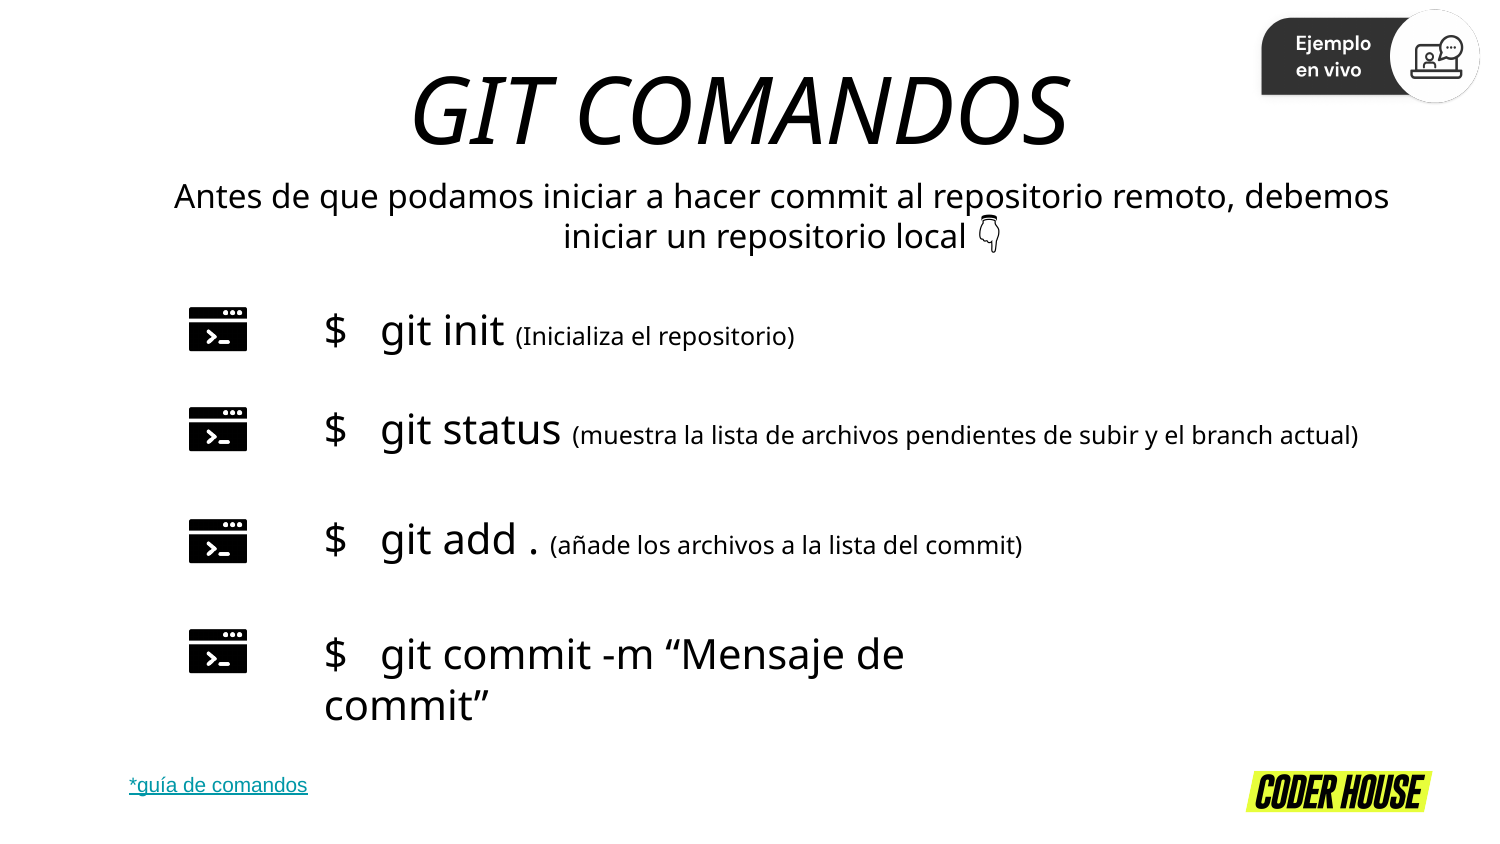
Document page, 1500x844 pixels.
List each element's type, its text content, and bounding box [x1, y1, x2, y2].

text_box *guía de comandos [114, 758, 814, 809]
picture [1241, 764, 1437, 819]
picture [189, 621, 247, 680]
text_box $ git commit -m “Mensaje de commit” [309, 613, 1054, 744]
picture [189, 512, 247, 570]
text_box GIT COMANDOS [139, 35, 1338, 160]
text_box $ git status (muestra la lista de archivos pendientes de subir y el branch actual) [309, 388, 1436, 469]
picture [189, 400, 247, 458]
picture [189, 300, 247, 358]
picture [1241, 3, 1500, 109]
text_box $ git add . (añade los archivos a la lista del commit) [309, 497, 1254, 578]
text_box $ git init (Inicializa el repositorio) [309, 288, 1320, 369]
text_box Antes de que podamos iniciar a hacer commit al repositorio remoto, debemos iniciar un repositorio local 👇 [127, 160, 1439, 270]
